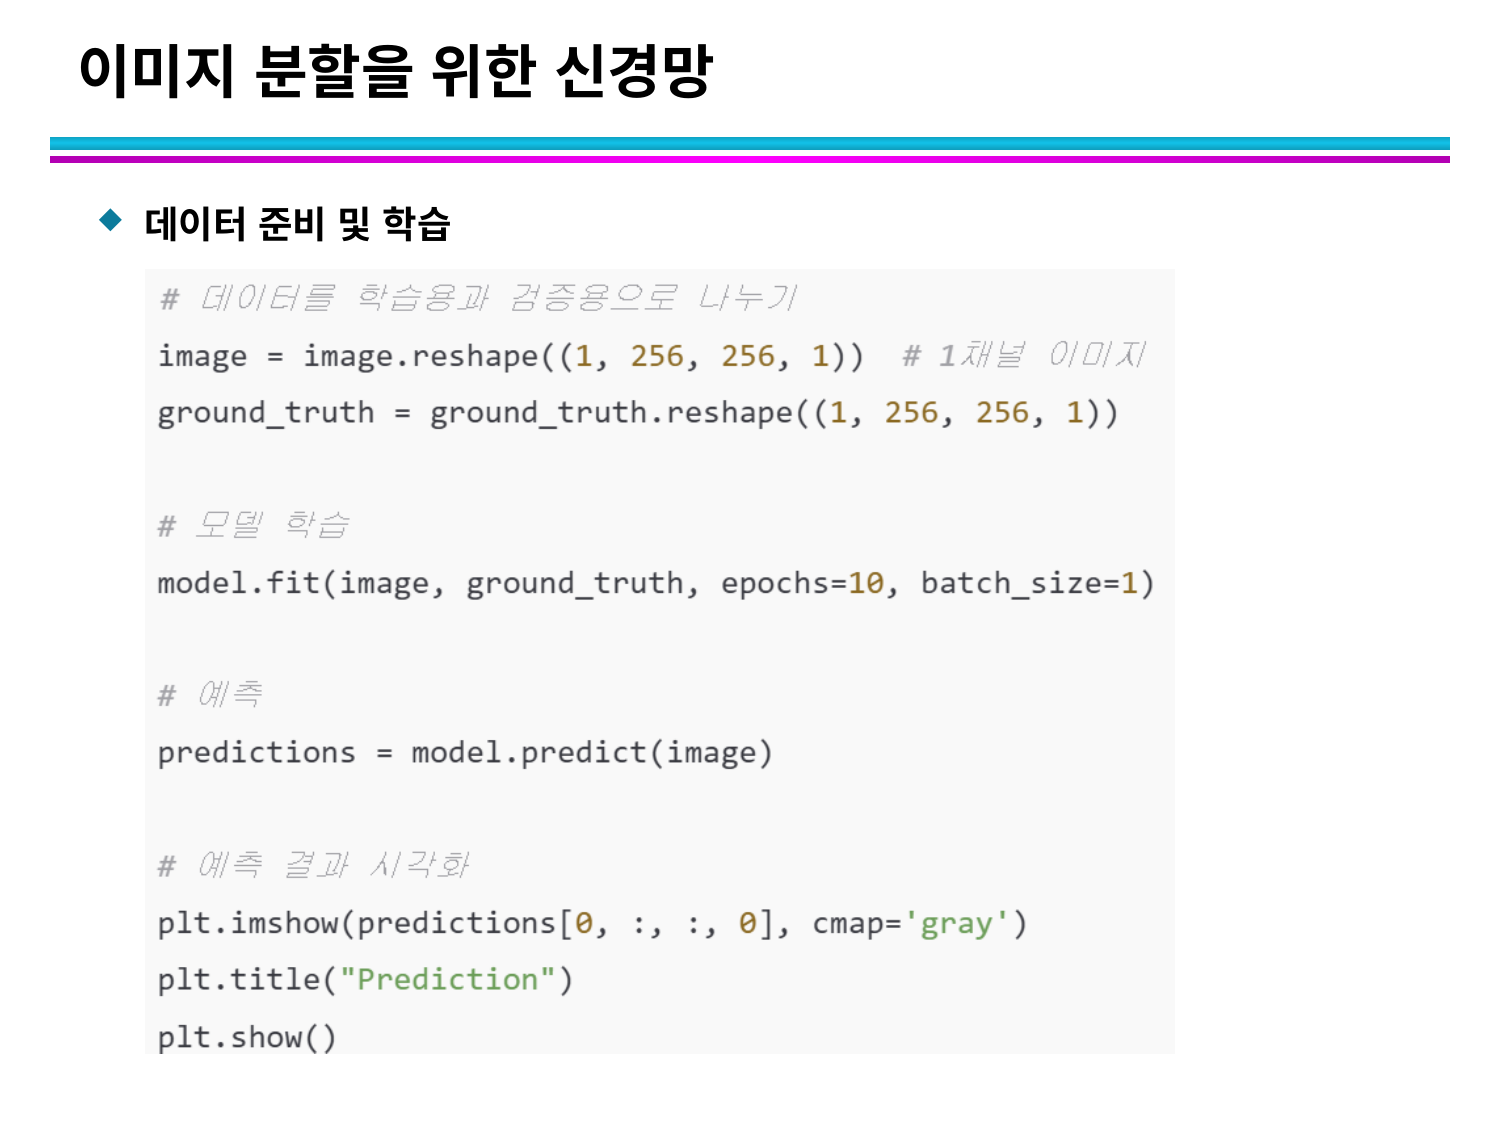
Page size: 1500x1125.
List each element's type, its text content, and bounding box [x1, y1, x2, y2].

title 이미지 분할을 위한 신경망 [62, 24, 1421, 113]
list 데이터 준비 및 학습 [81, 193, 1440, 1100]
picture [144, 269, 1175, 1054]
